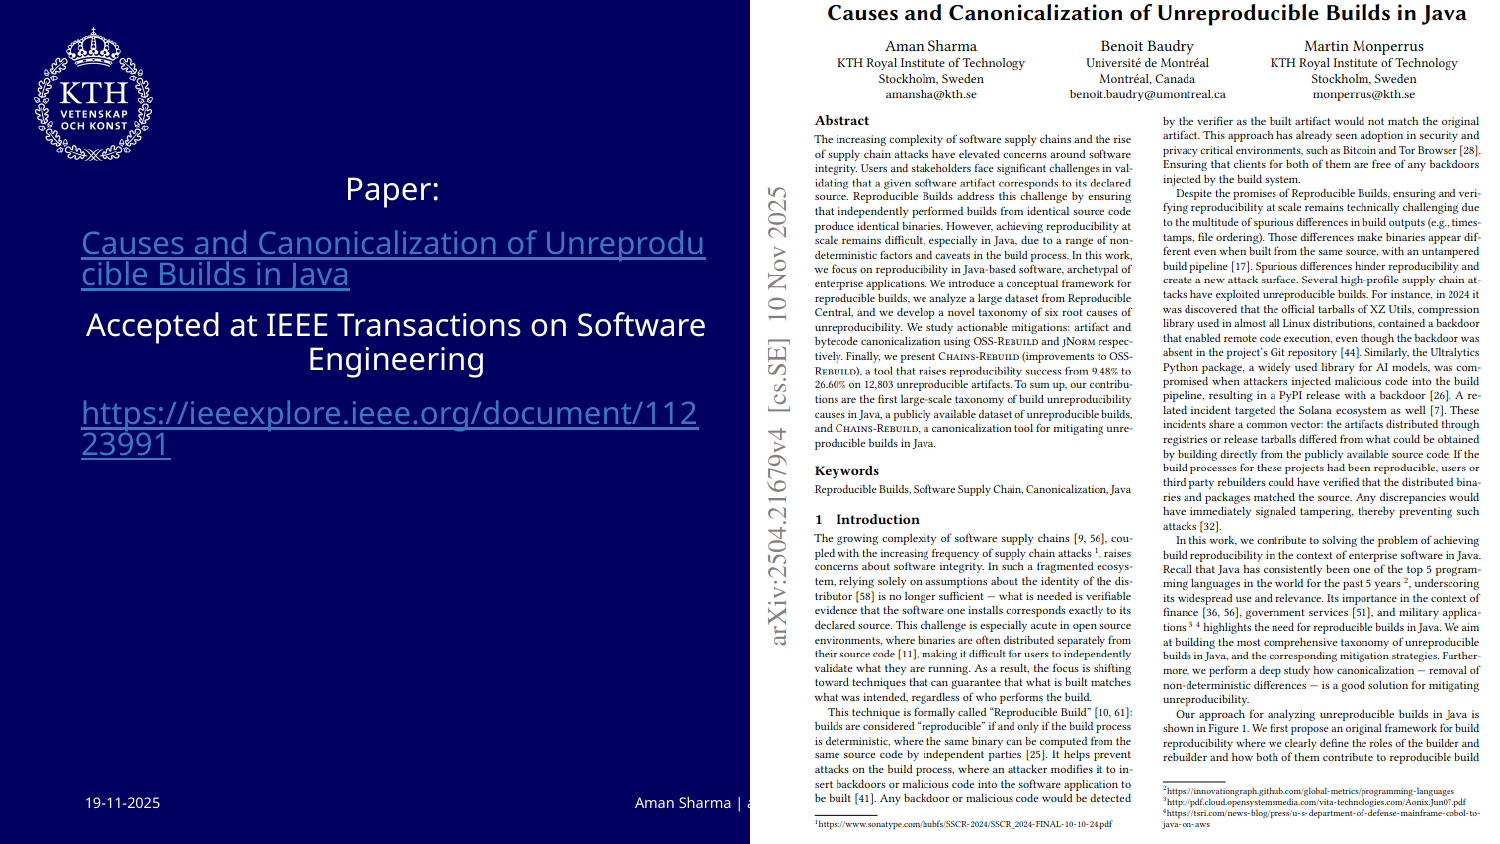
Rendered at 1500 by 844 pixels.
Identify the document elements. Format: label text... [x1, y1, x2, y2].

text_box 19-11-2025 [69, 794, 520, 810]
list Paper: Causes and Canonicalization of Unreproducible Builds in Java Accepted at IEEE Transactions on Software Engineering https://ieeexplore.ieee.org/document/11223991 [69, 168, 724, 484]
text_box Aman Sharma | amansha@kth.se [412, 794, 744, 811]
picture [749, 0, 1500, 844]
picture [34, 27, 153, 161]
